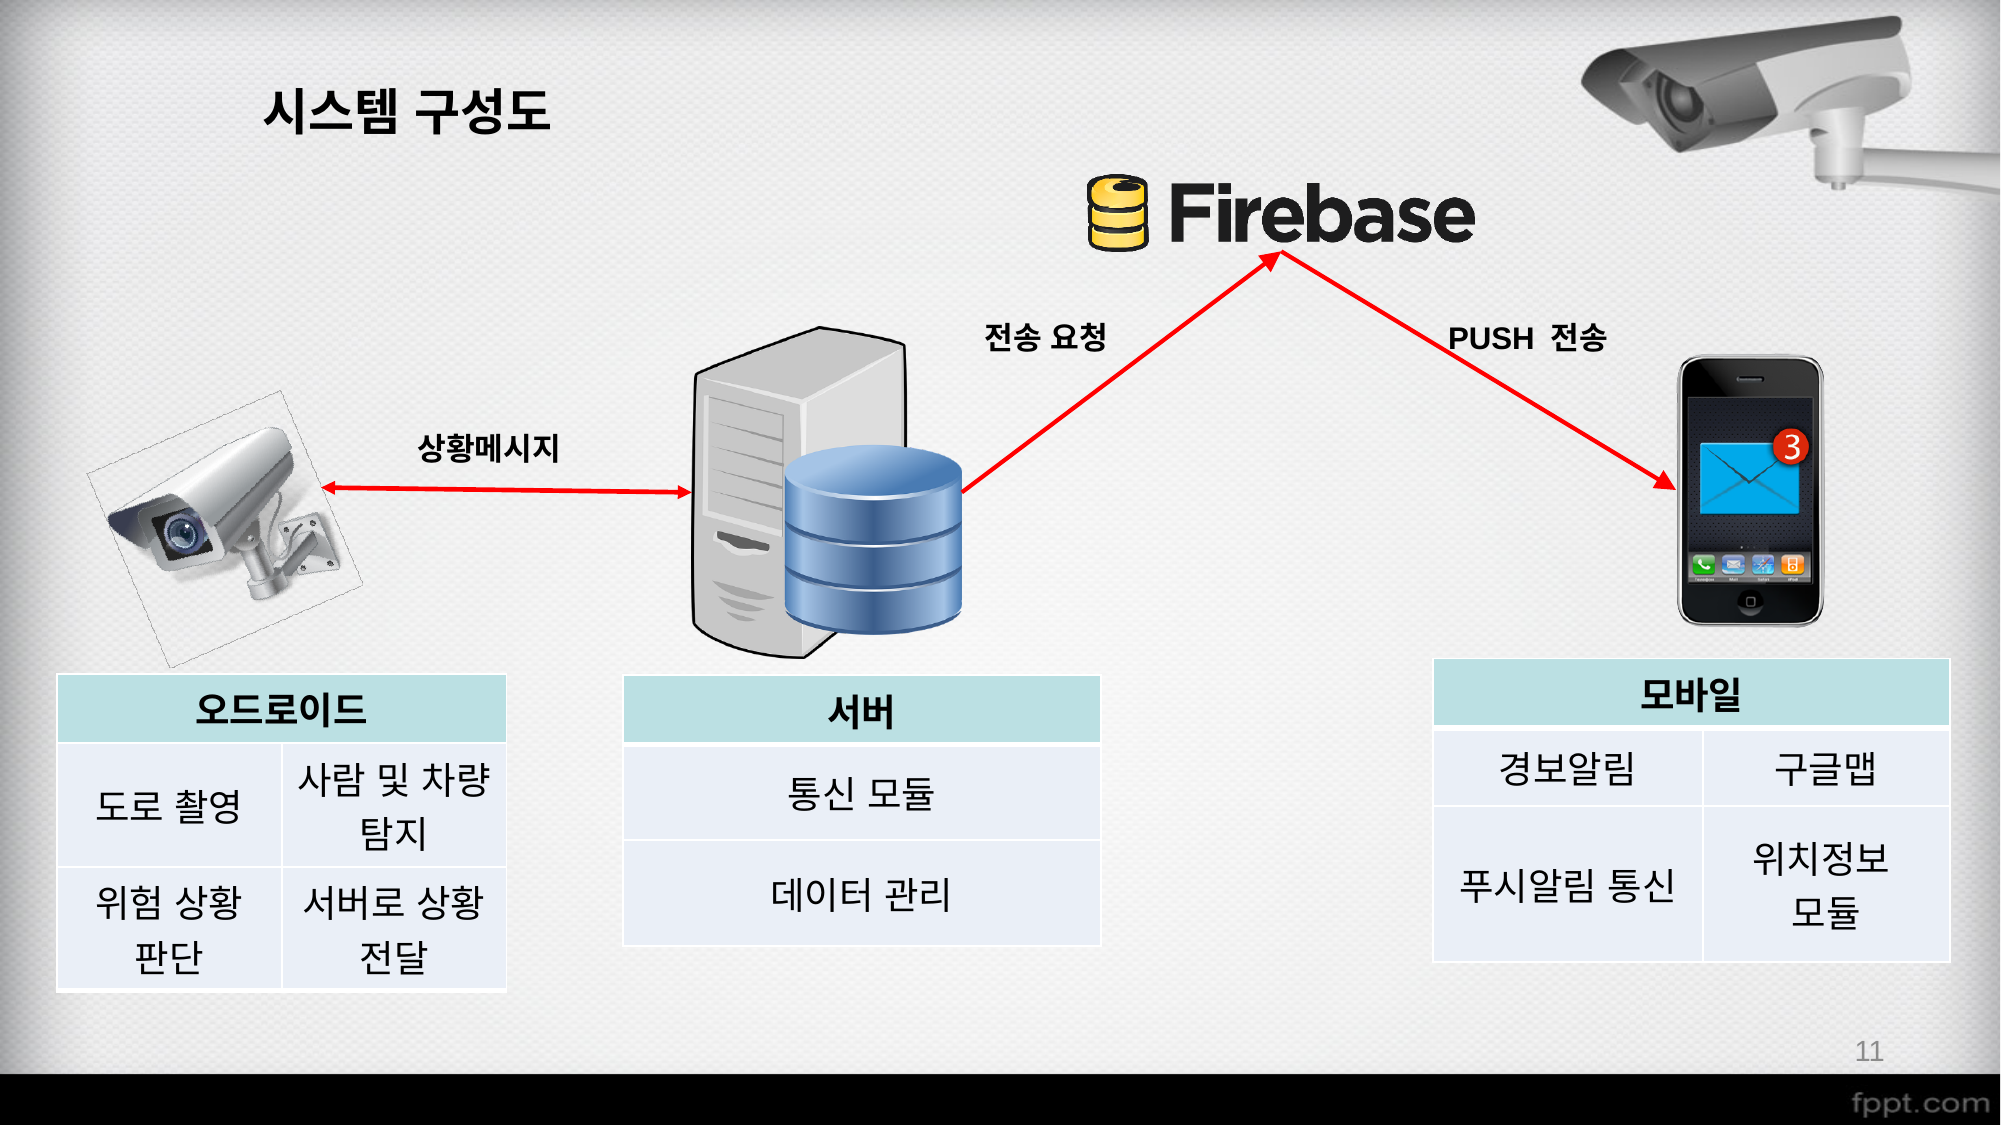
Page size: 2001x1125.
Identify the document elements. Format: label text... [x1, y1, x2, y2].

table_cell 위치정보 모듈 [1704, 807, 1949, 961]
table_cell 데이터 관리 [624, 841, 1100, 945]
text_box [1282, 251, 1677, 491]
picture [0, 0, 2001, 1125]
table_header 모바일 [1434, 659, 1949, 725]
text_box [961, 251, 1282, 493]
text_box 시스템 구성도 [248, 73, 807, 148]
table_header 서버 [624, 676, 1100, 742]
table_cell 구글맵 [1704, 731, 1949, 805]
text_box 상황메시지 [402, 421, 623, 475]
slide_number 11 [1433, 1024, 1900, 1103]
table_cell 위험 상황 판단 [58, 868, 281, 988]
table_header 오드로이드 [58, 675, 506, 742]
table_cell 사람 및 차량 탐지 [283, 744, 506, 866]
table_cell 도로 촬영 [58, 744, 281, 866]
table_cell 경보알림 [1434, 731, 1702, 805]
table_cell 서버로 상황 전달 [283, 868, 506, 988]
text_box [321, 487, 692, 493]
table_cell 통신 모듈 [624, 747, 1100, 839]
table_cell 푸시알림 통신 [1434, 807, 1702, 961]
